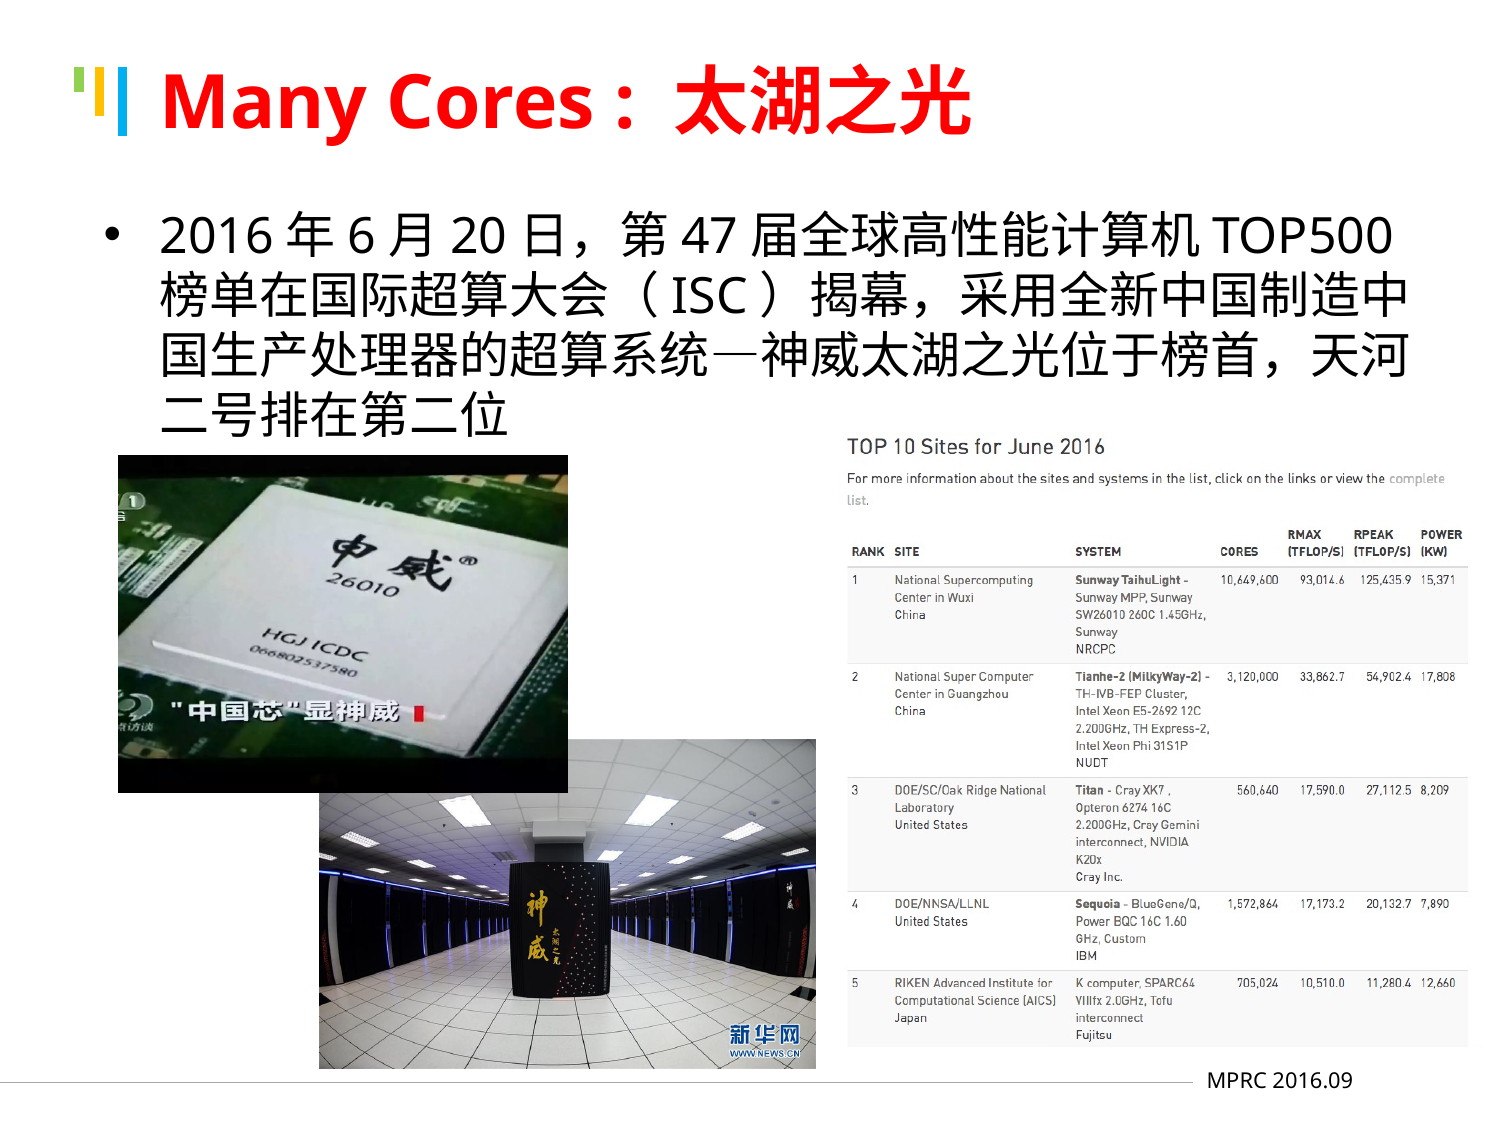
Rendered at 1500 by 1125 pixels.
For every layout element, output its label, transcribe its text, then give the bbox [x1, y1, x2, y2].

picture [118, 455, 816, 1070]
title Many Cores : 太湖之光 [144, 4, 1495, 193]
picture [836, 432, 1484, 1048]
list 2016年6月20日，第47届全球高性能计算机TOP500榜单在国际超算大会（ISC）揭幕，采用全新中国制造中国生产处理器的超算系统—神威太湖之光位于榜首，天河二号排在第二位 [88, 195, 1439, 939]
